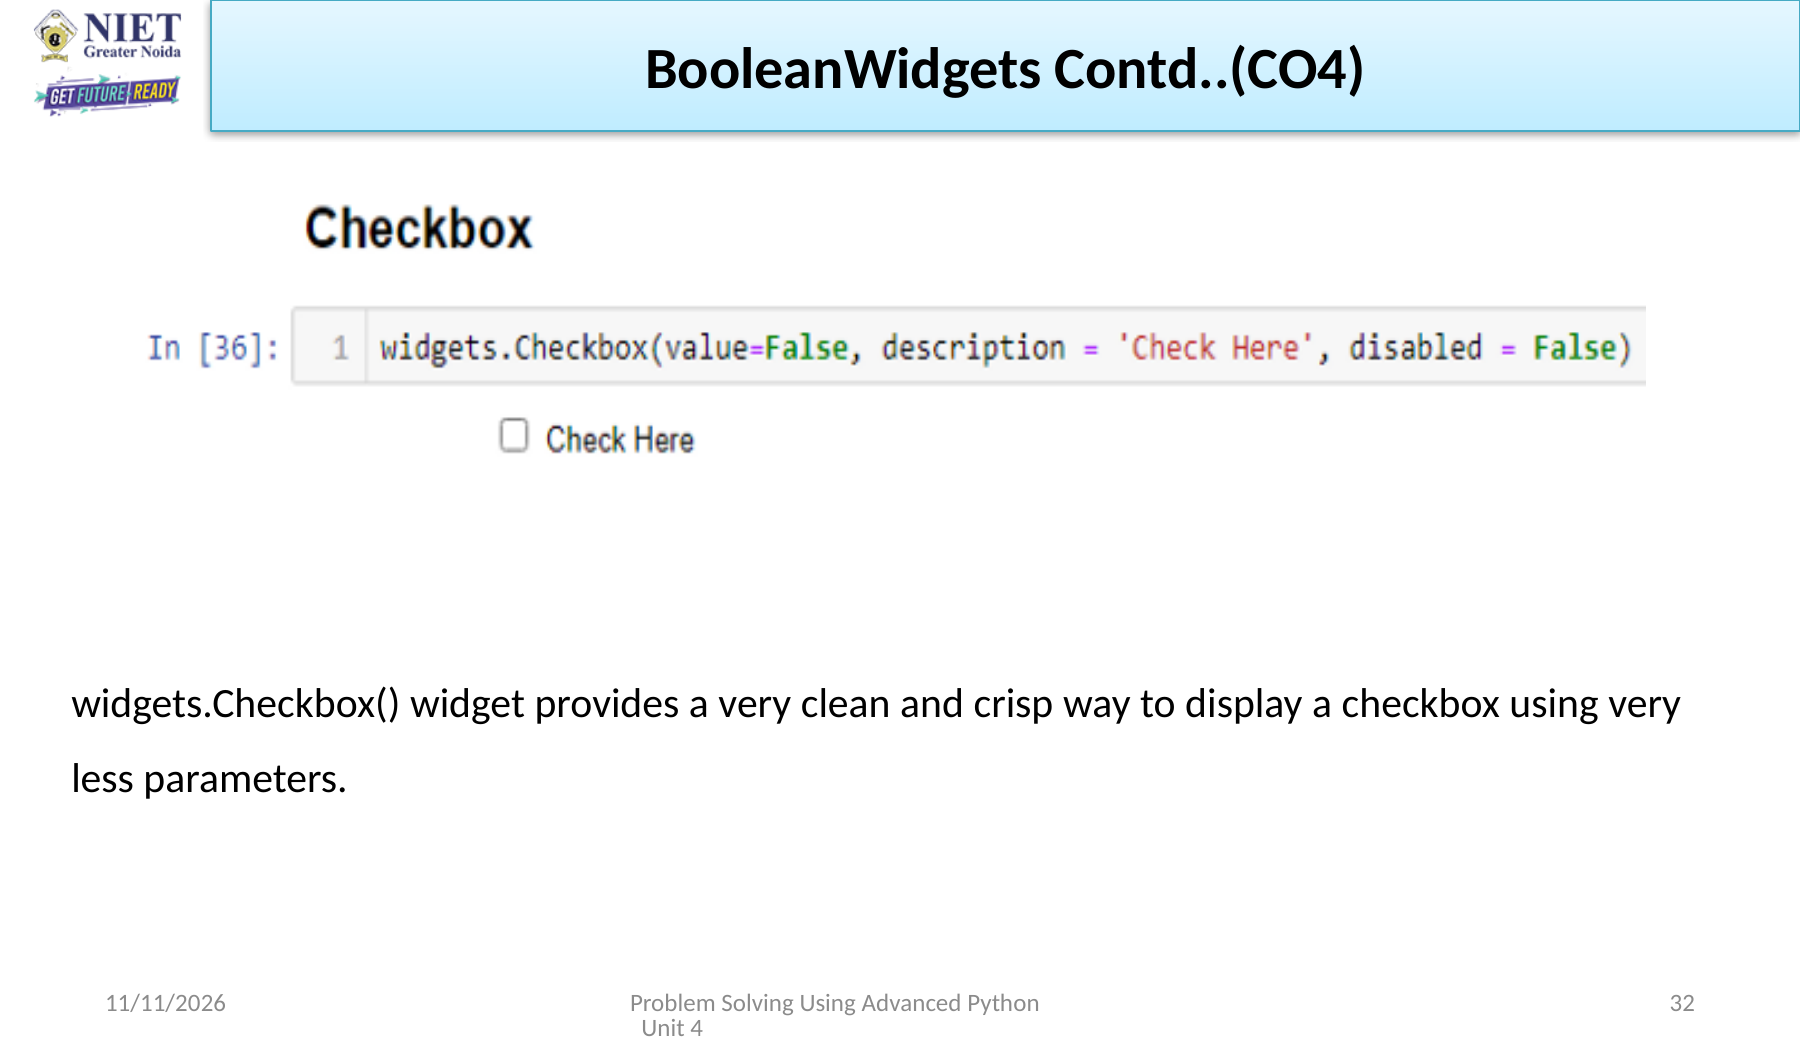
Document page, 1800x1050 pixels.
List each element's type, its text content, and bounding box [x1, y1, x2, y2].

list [84, 174, 1646, 497]
title widgets.Checkbox() widget provides a very clean and crisp way to display a checkbox using very less parameters. [56, 568, 1710, 934]
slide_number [90, 973, 510, 1030]
picture [0, 0, 214, 126]
slide_number 32 [1290, 973, 1710, 1030]
footer Problem Solving Using Advanced Python Unit 4 [615, 973, 1185, 1030]
text_box BooleanWidgets Contd..(CO4) [216, 0, 1800, 132]
